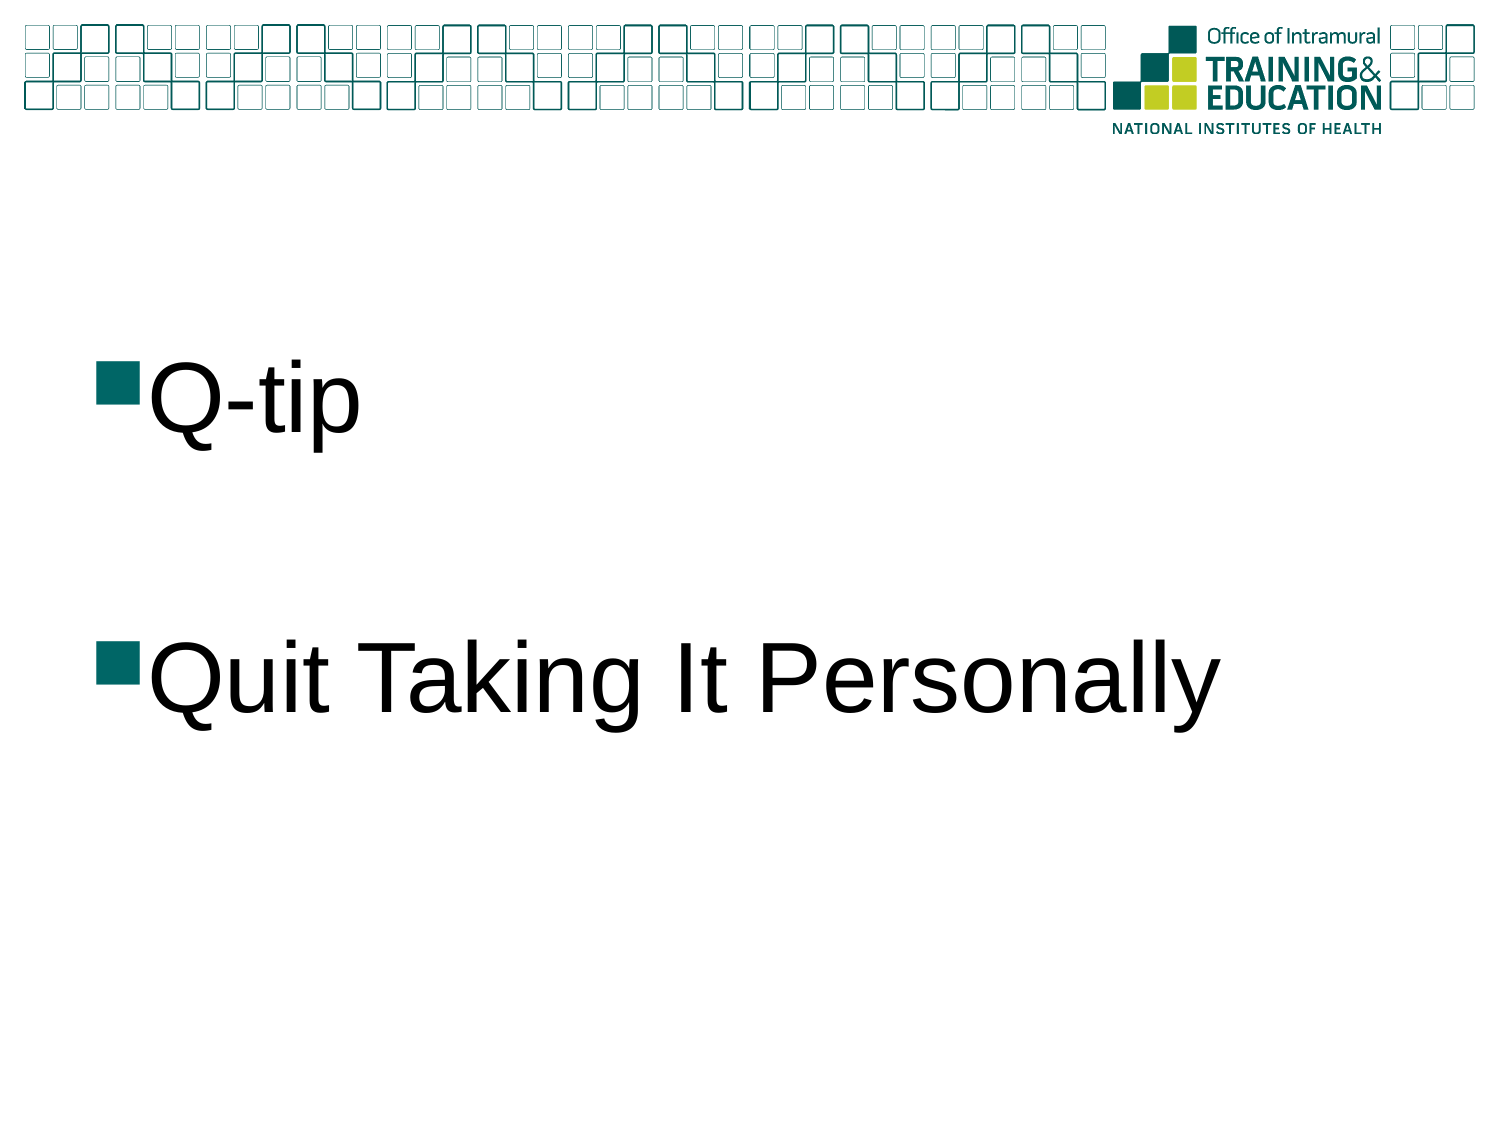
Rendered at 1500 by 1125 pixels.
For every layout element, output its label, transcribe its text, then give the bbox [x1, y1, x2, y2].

list Q-tip Quit Taking It Personally [75, 324, 1425, 963]
picture [24, 24, 1475, 134]
